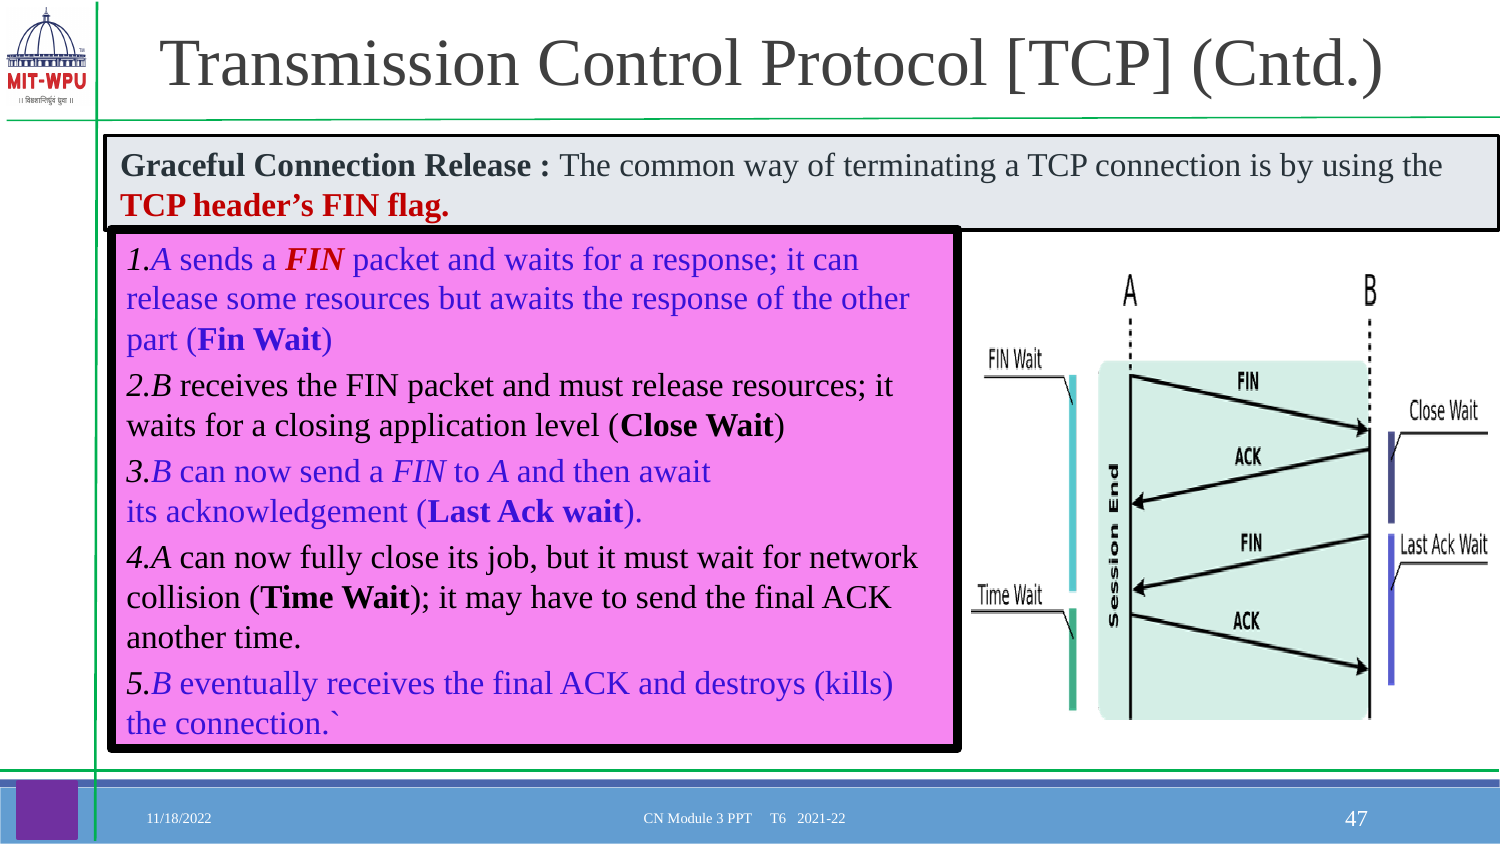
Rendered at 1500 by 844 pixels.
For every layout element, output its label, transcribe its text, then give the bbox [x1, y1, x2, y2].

slide_number ‹#› [1218, 794, 1380, 840]
text_box [17, 782, 76, 839]
picture [6, 7, 94, 106]
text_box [102, 116, 1500, 121]
text_box A sends a FIN packet and waits for a response; it can release some resources but awaits the response of the other part (Fin Wait) B receives the FIN packet and must release resources; it waits for a closing application level (Close Wait) B can now send a FIN to A and then await its acknowledgement (Last Ack wait). A can now fully close its job, but it must wait for network collision (Time Wait); it may have to send the final ACK another time. B eventually receives the final ACK and destroys (kills) the connection.` [111, 229, 958, 749]
picture [971, 273, 1488, 720]
title Transmission Control Protocol [TCP] (Cntd.) [135, 24, 1410, 106]
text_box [6, 116, 89, 121]
footer CN Module 3 PPT T6 2021-22 [453, 794, 1047, 840]
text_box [94, 1, 98, 842]
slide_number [135, 794, 440, 840]
text_box Graceful Connection Release : The common way of terminating a TCP connection is by using the TCP header’s FIN flag. [104, 135, 1499, 231]
